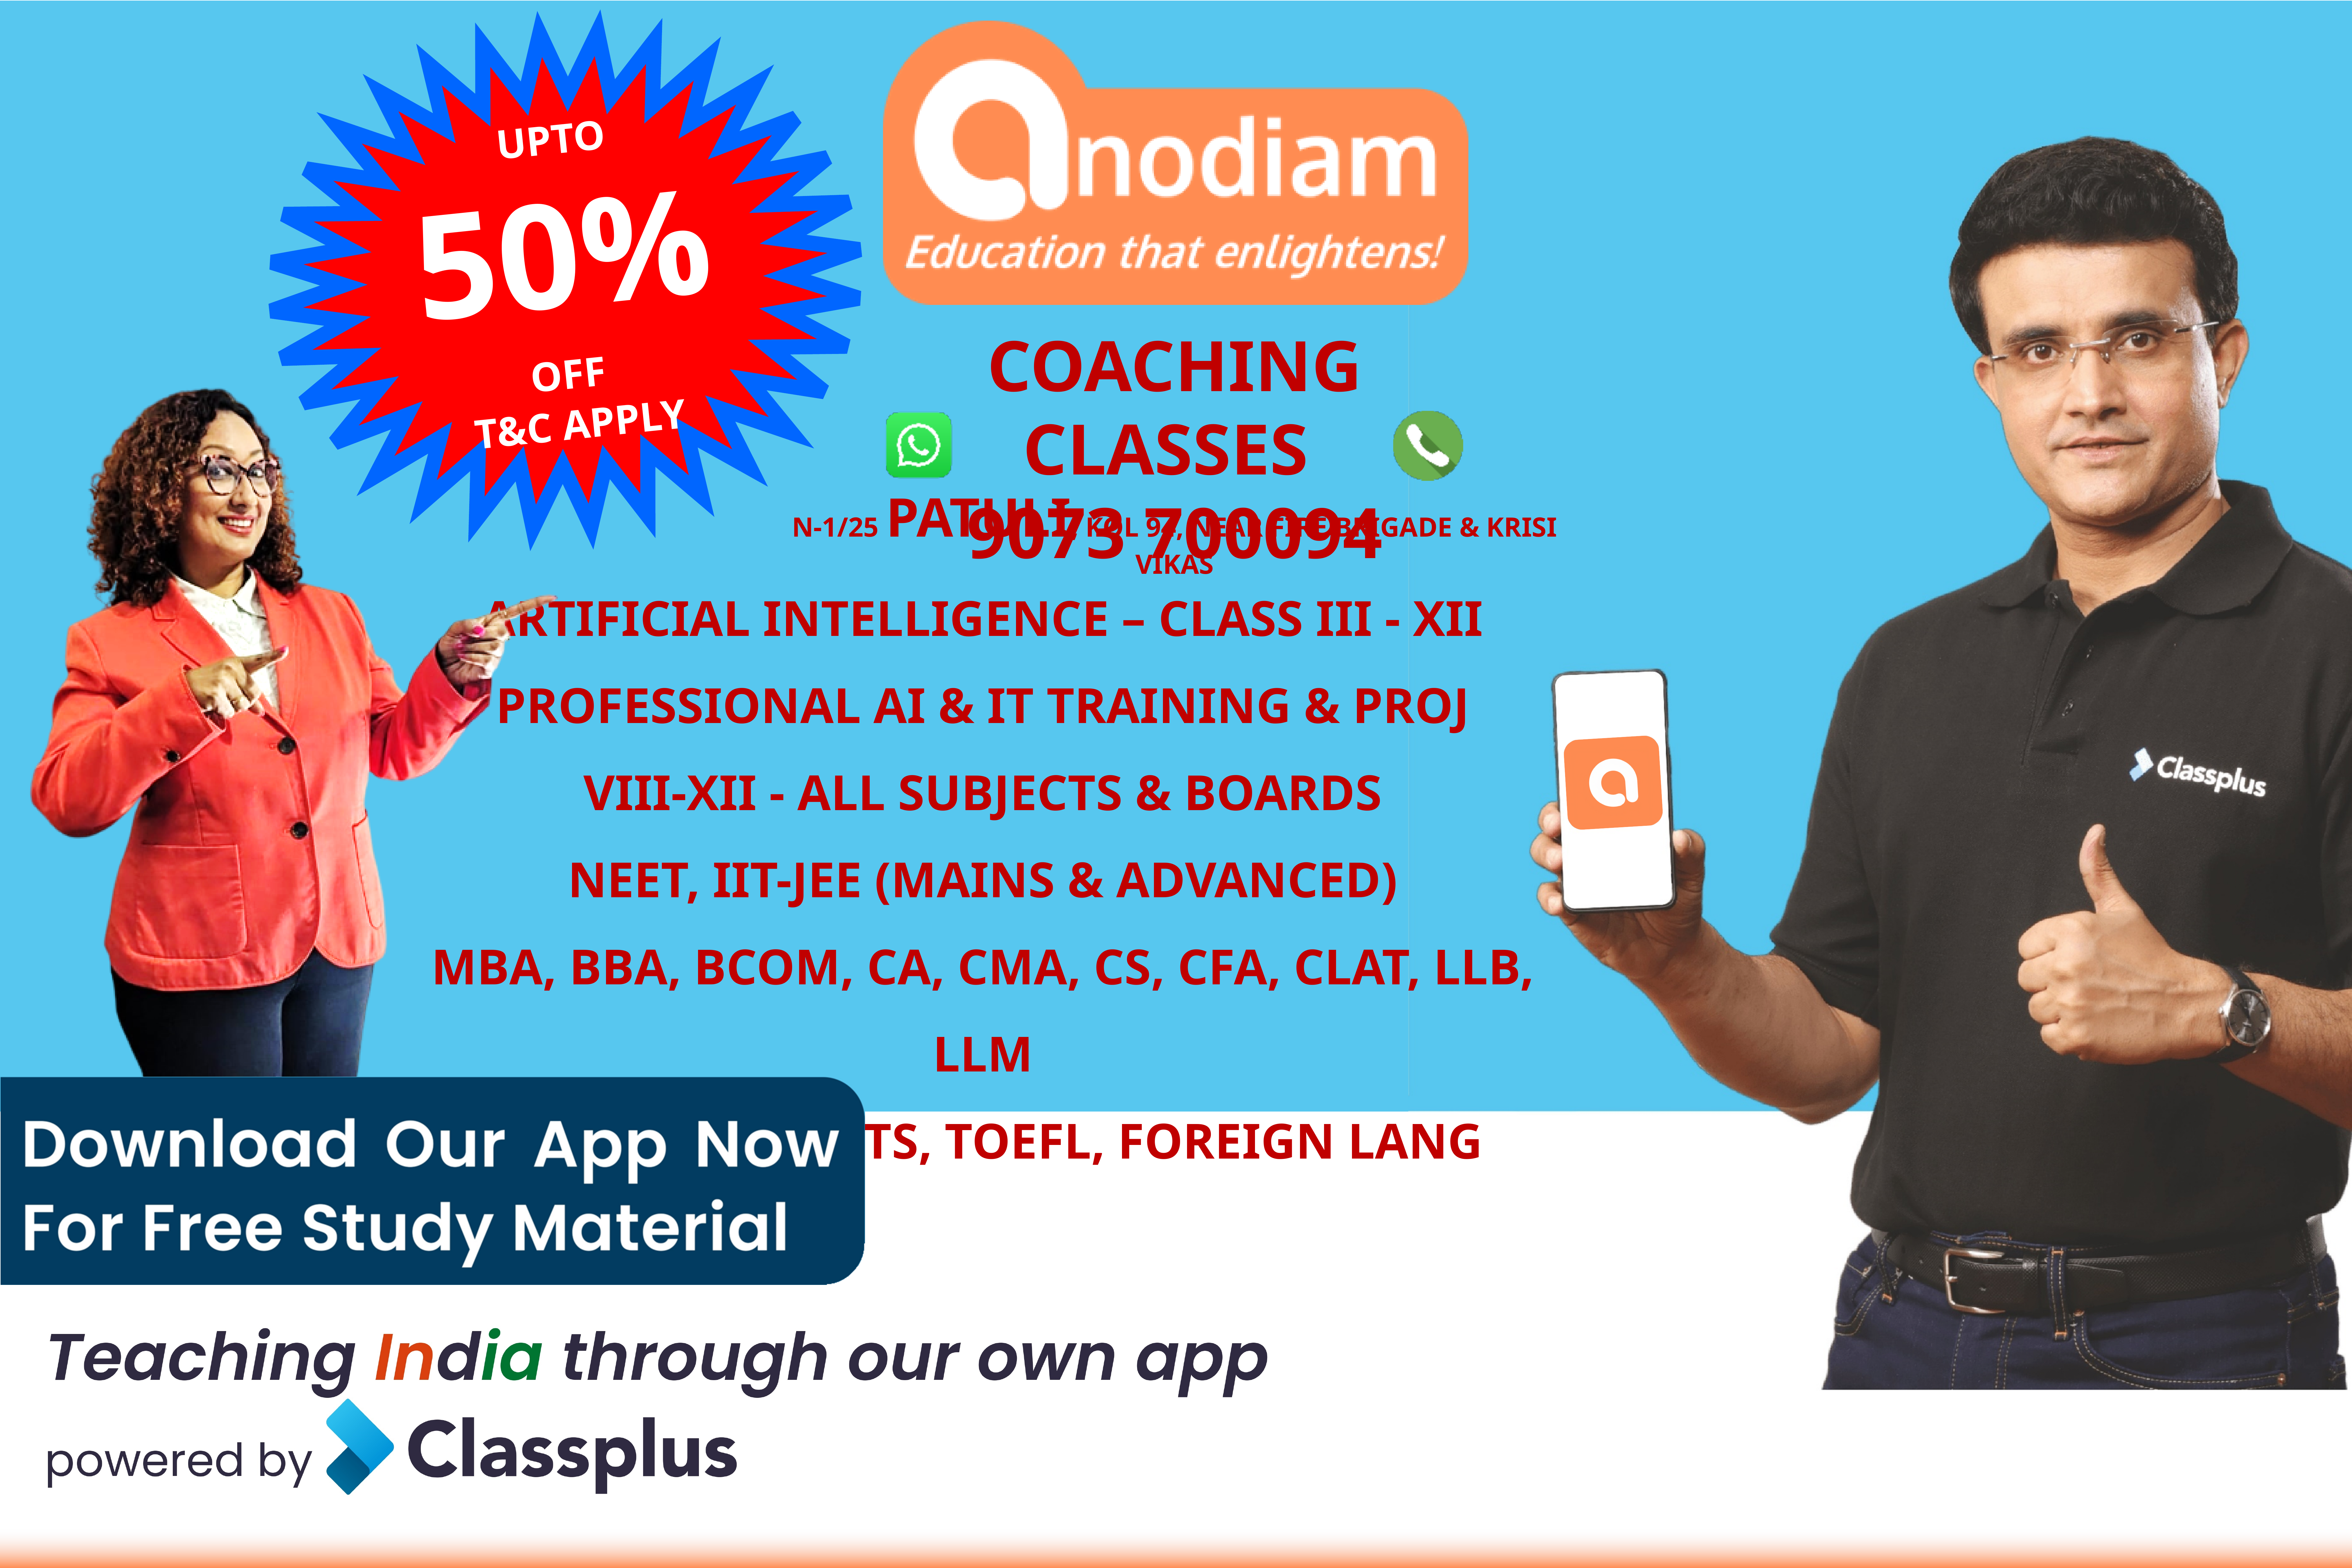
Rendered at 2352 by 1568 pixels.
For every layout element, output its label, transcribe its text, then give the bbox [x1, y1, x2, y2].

text_box Artificial Intelligence – Class III - XII Professional AI & IT Training & Proj VIII-XII - All Subjects & Boards NEET, IIT-JEE (Mains & Advanced) MBA, BBA, Bcom, CA, CMA, CS, CFA, CLAT, LLB, LLM Grooming, Ielts, Toefl, Foreign Lang [865, 1112, 1408, 1170]
picture [0, 1, 2352, 1391]
text_box [0, 1529, 2352, 1568]
picture [29, 1310, 1282, 1504]
